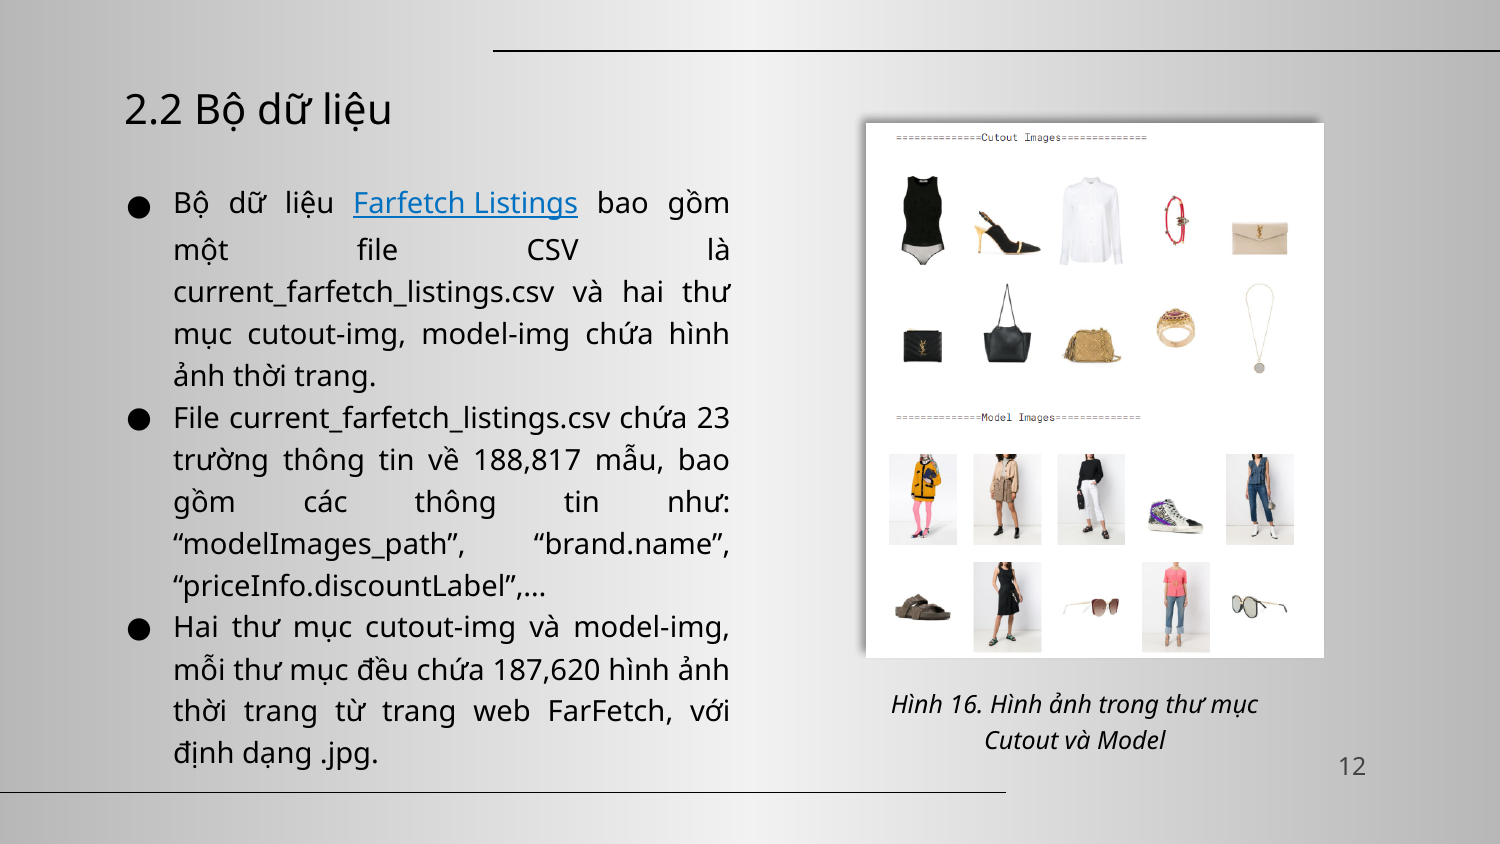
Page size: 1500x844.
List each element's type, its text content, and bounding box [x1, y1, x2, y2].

title 2.2 Bộ dữ liệu [118, 77, 1252, 152]
picture [866, 123, 1324, 658]
slide_number 12 [1043, 745, 1382, 791]
text_box Hình 16. Hình ảnh trong thư mục Cutout và Model [855, 676, 1295, 757]
text_box Bộ dữ liệu Farfetch Listings bao gồm một file CSV là current_farfetch_listings.csv và hai thư mục cutout-img, model-img chứa hình ảnh thời trang. File current_farfetch_listings.csv chứa 23 trường thông tin về 188,817 mẫu, bao gồm các thông tin như: “modelImages_path”, “brand.name”, “priceInfo.discountLabel”,… Hai thư mục cutout-img và model-img, mỗi thư mục đều chứa 187,620 hình ảnh thời trang từ trang web FarFetch, với định dạng .jpg. [120, 170, 737, 779]
